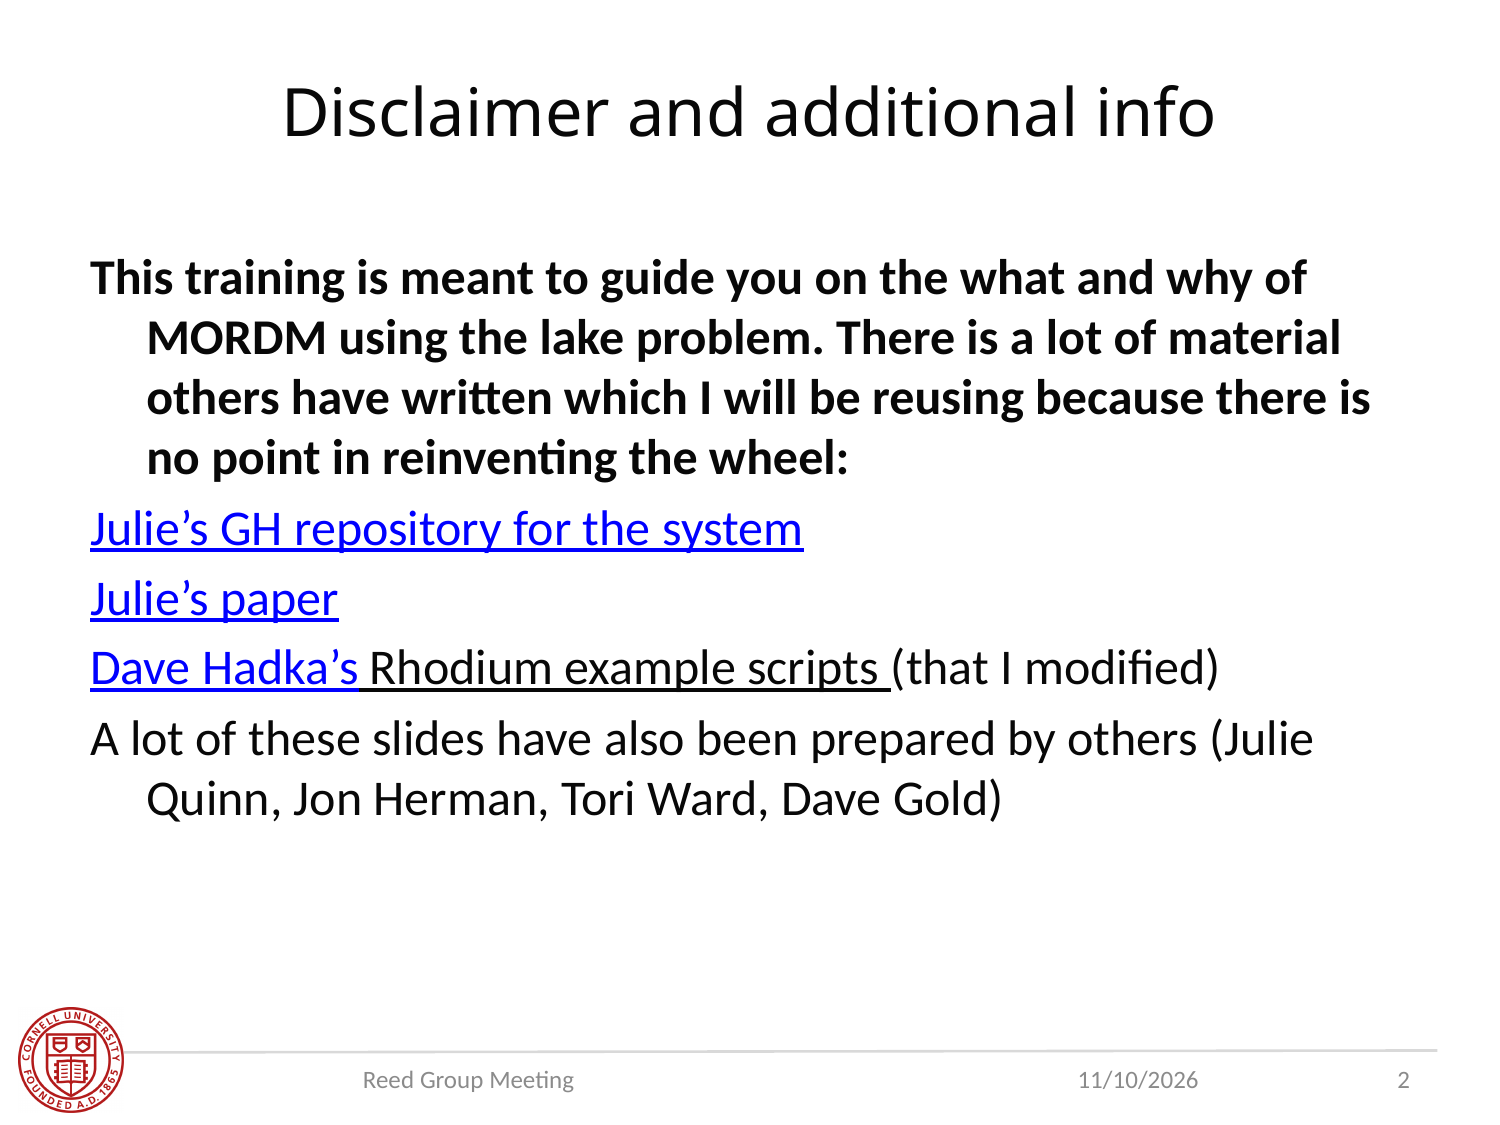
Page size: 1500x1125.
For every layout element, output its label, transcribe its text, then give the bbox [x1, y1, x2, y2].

picture [18, 1007, 124, 1113]
list This training is meant to guide you on the what and why of MORDM using the lake problem. There is a lot of material others have written which I will be reusing because there is no point in reinventing the wheel: Julie’s GH repository for the system Julie’s paper Dave Hadka’s Rhodium example scripts (that I modified) A lot of these slides have also been prepared by others (Julie Quinn, Jon Herman, Tori Ward, Dave Gold) [75, 237, 1425, 1057]
slide_number 2 [1237, 1056, 1425, 1100]
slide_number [1062, 1056, 1225, 1100]
title Disclaimer and additional info [75, 45, 1425, 175]
footer Reed Group Meeting [300, 1056, 638, 1100]
